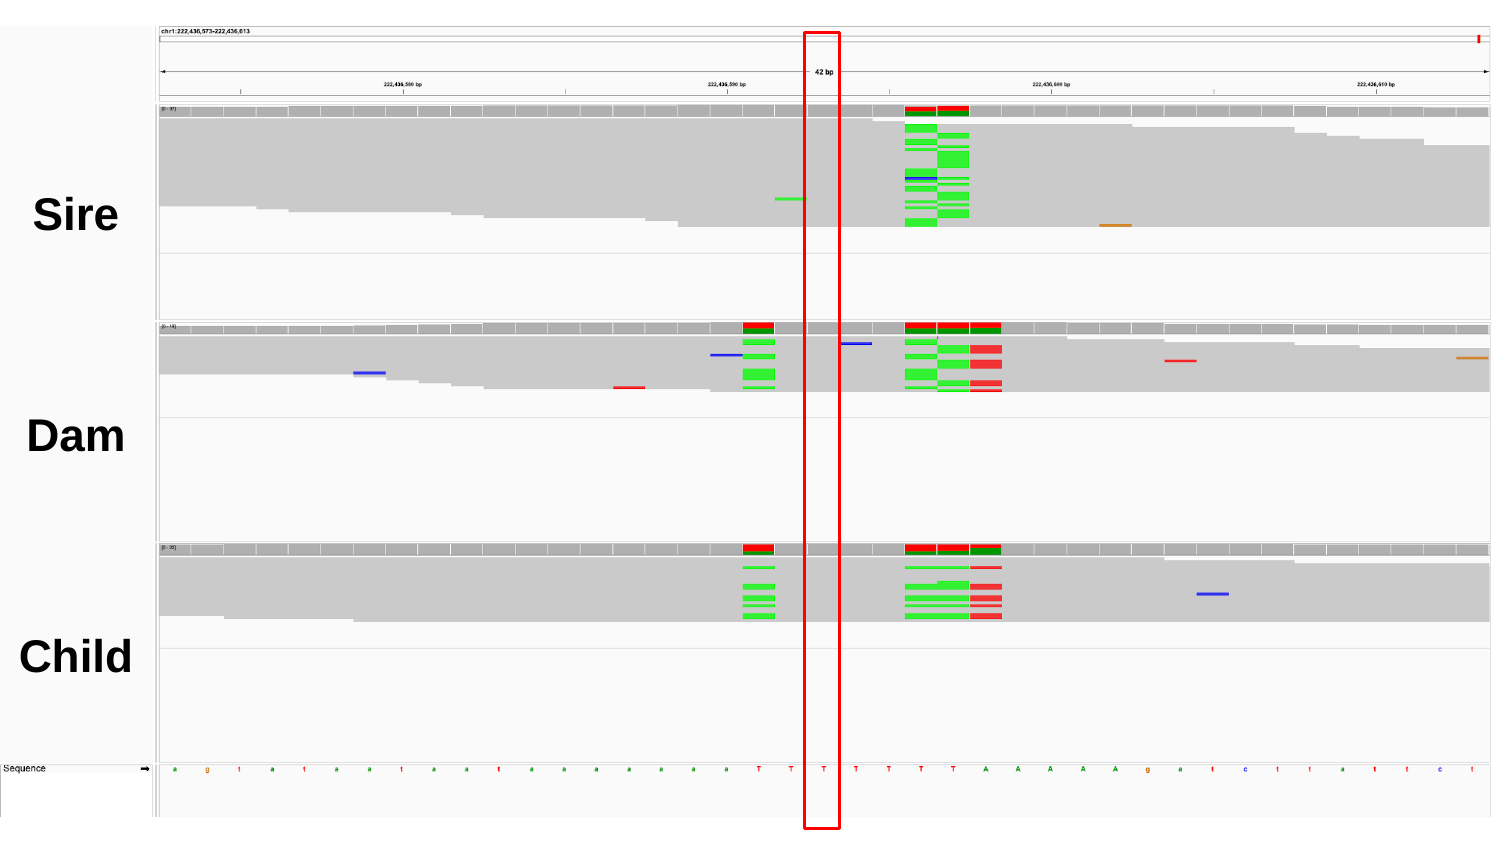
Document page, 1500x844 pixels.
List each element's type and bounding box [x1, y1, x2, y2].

picture [0, 26, 1500, 817]
text_box [804, 825, 840, 829]
